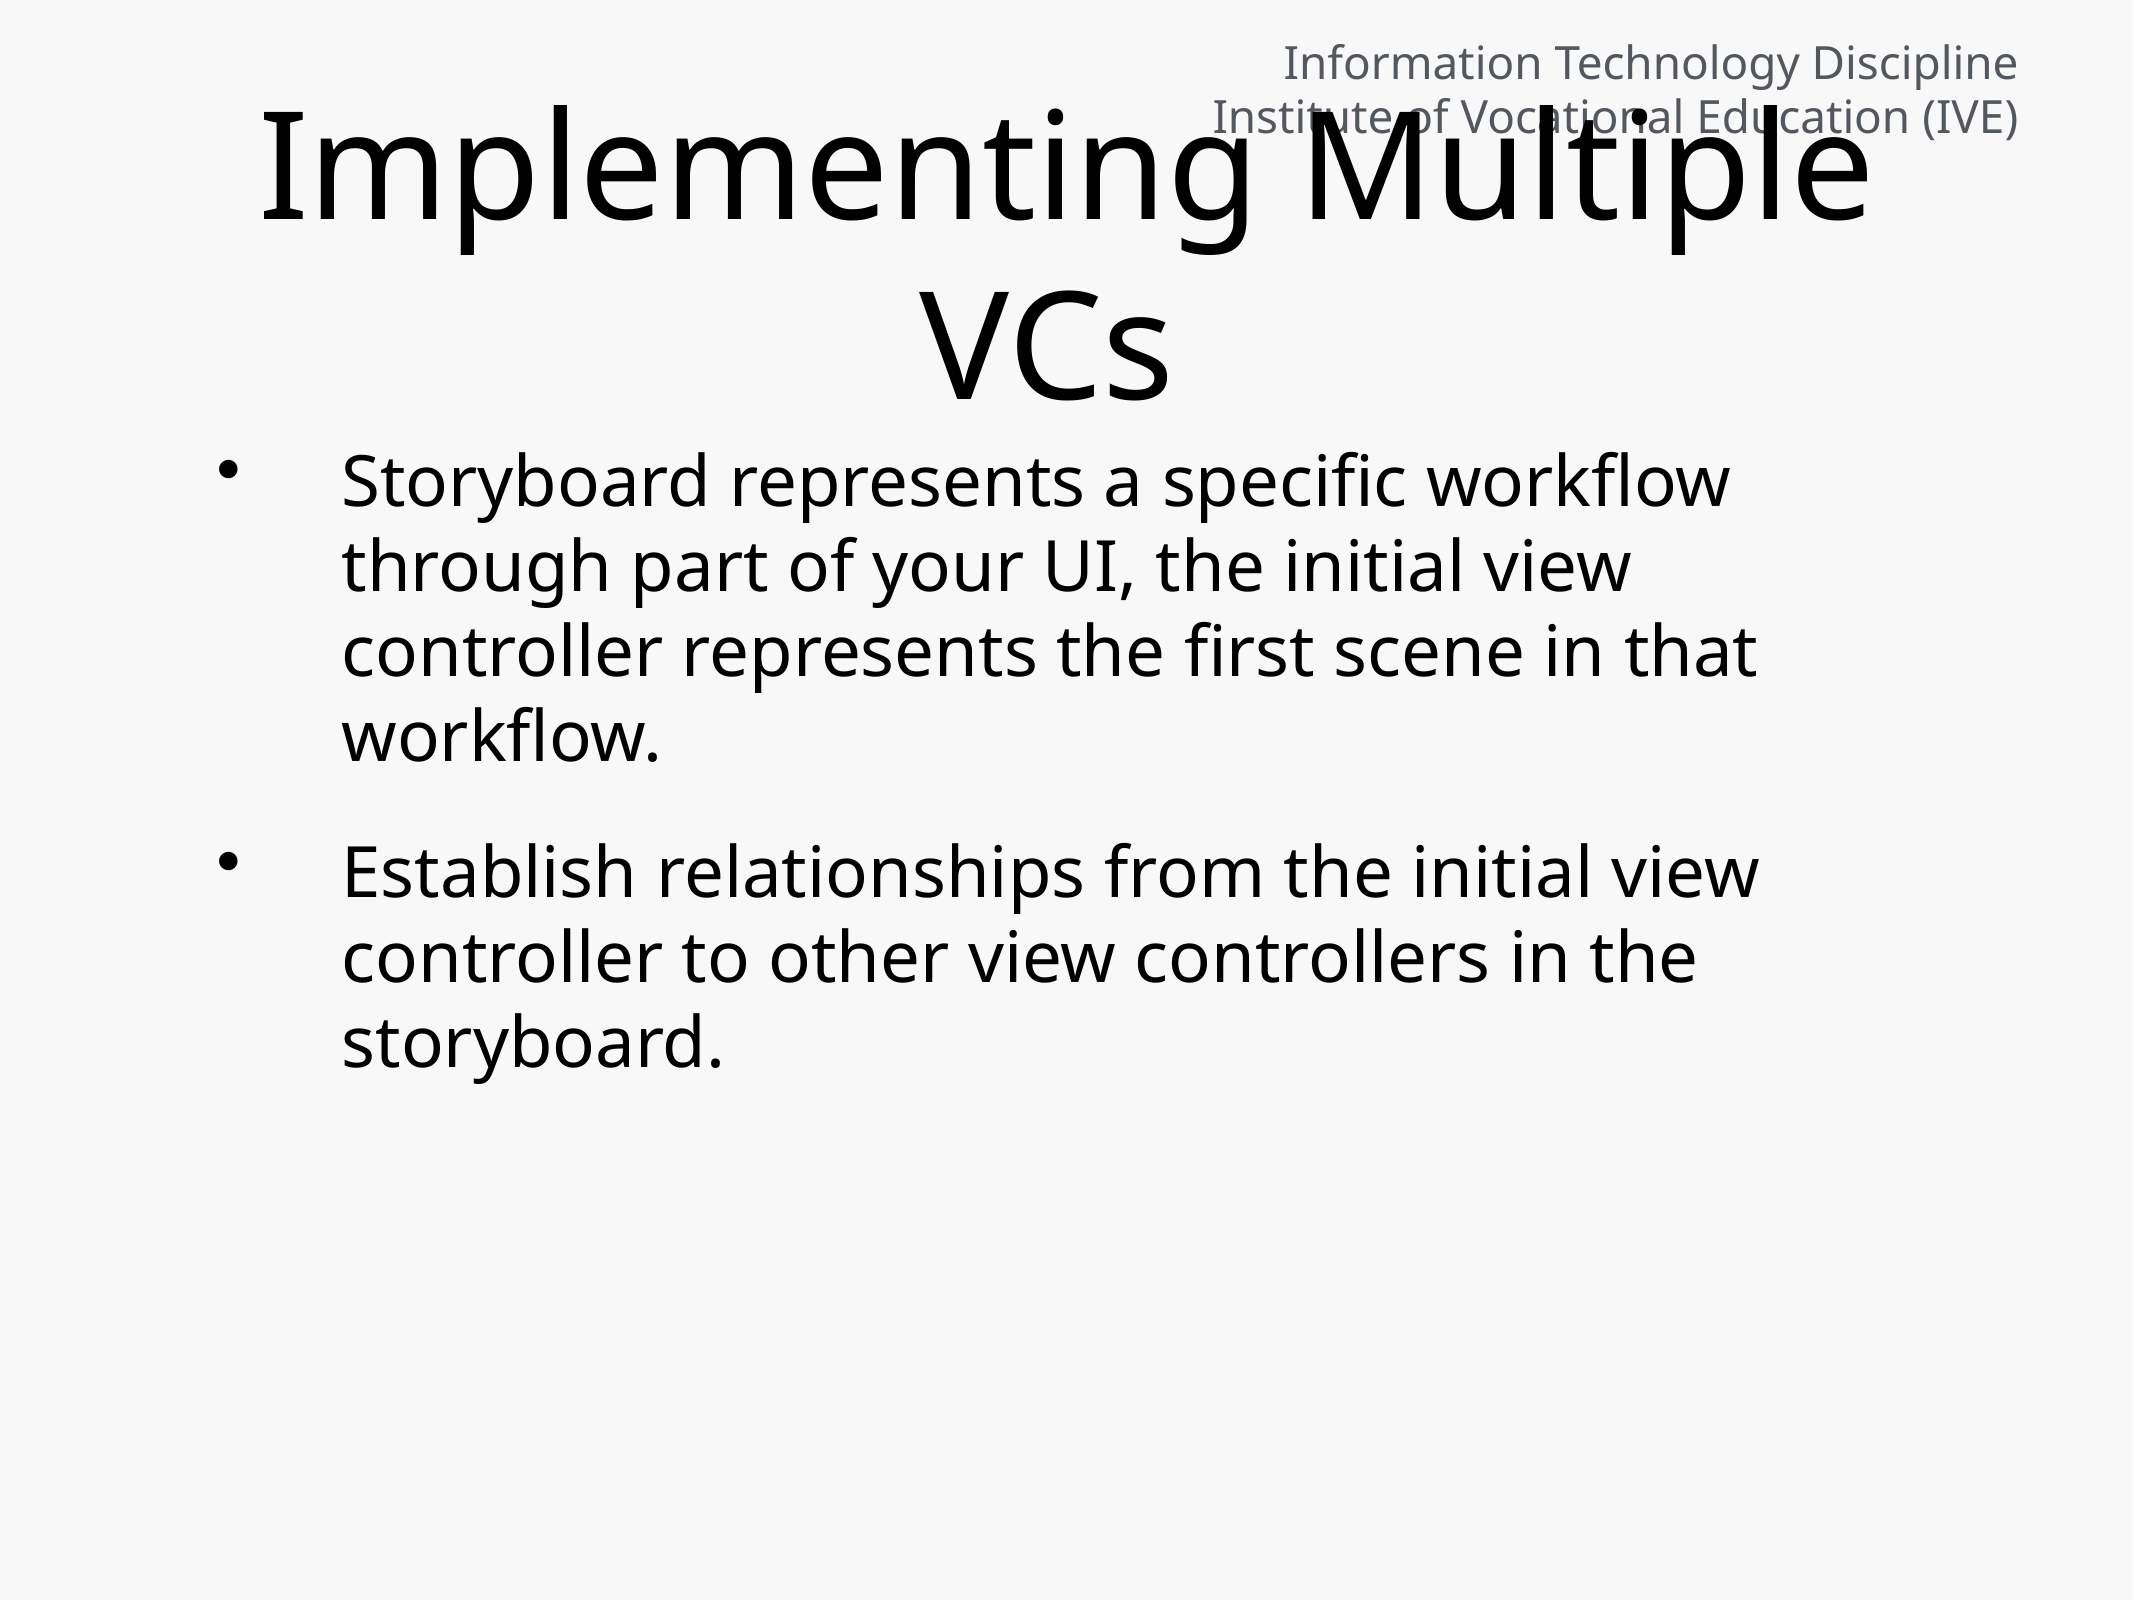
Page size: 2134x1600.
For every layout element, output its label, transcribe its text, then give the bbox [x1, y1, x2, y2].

list Storyboard represents a specific workflow through part of your UI, the initial view controller represents the first scene in that workflow. Establish relationships from the initial view controller to other view controllers in the storyboard. [155, 428, 1978, 1459]
title Implementing Multiple VCs [155, 72, 1978, 428]
